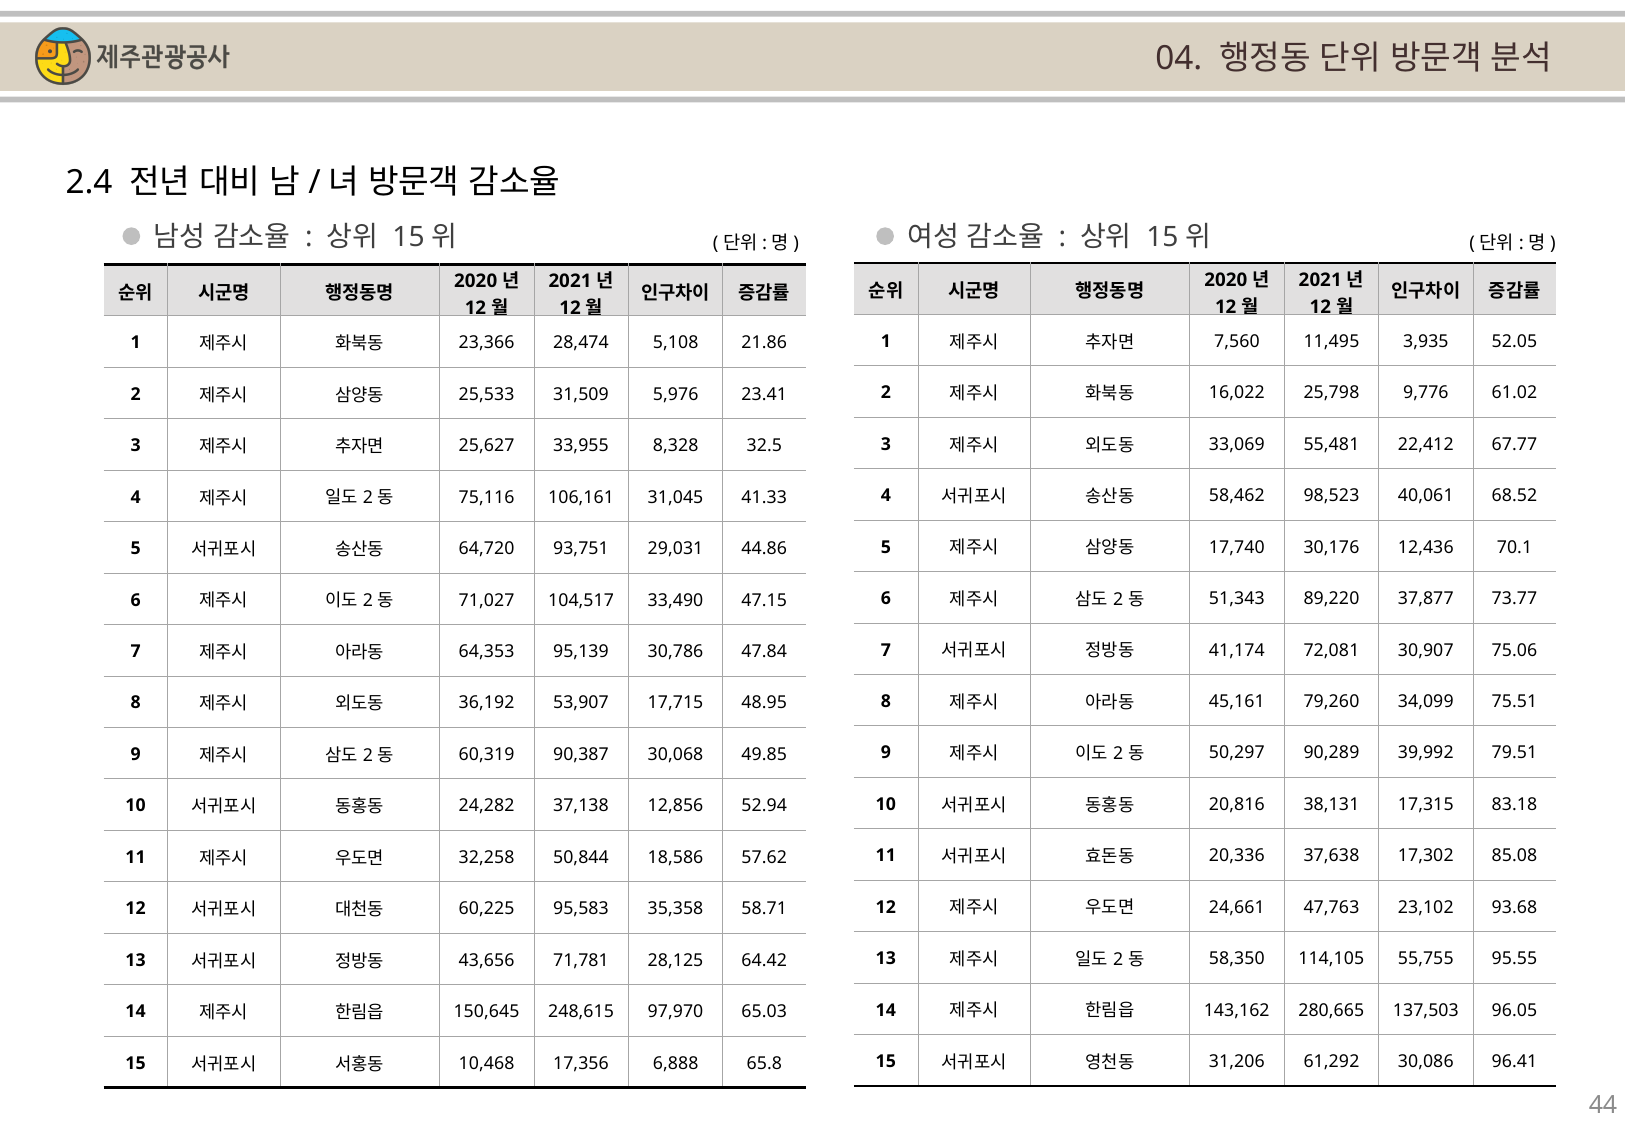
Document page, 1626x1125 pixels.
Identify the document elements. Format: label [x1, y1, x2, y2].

table_cell [1285, 984, 1378, 1034]
table_cell [854, 624, 918, 674]
table_cell [1379, 469, 1473, 520]
table_cell [854, 315, 918, 365]
table_cell [440, 677, 534, 727]
table_cell [281, 985, 439, 1036]
table_cell [629, 677, 722, 727]
table_cell [1379, 932, 1473, 983]
table_cell [854, 984, 918, 1034]
table_cell [919, 315, 1030, 365]
table_cell [1285, 829, 1378, 880]
table_cell [440, 985, 534, 1036]
table_cell [854, 778, 918, 828]
table_cell [1379, 829, 1473, 880]
table_cell [1031, 778, 1189, 828]
table_cell [723, 316, 806, 367]
table_cell [535, 419, 628, 470]
table_cell [854, 418, 918, 468]
table_cell [1031, 624, 1189, 674]
table_cell [919, 829, 1030, 880]
table_cell [104, 574, 167, 624]
table_cell [168, 831, 280, 881]
table_cell [440, 728, 534, 778]
table_cell [1031, 726, 1189, 777]
table_cell [281, 368, 439, 418]
table_header [1474, 264, 1556, 314]
table_cell [1379, 366, 1473, 417]
table_header [1285, 264, 1378, 314]
table_cell [1190, 829, 1284, 880]
table_cell [535, 1037, 628, 1086]
table_cell [1285, 726, 1378, 777]
table_cell [1031, 366, 1189, 417]
table_cell [723, 574, 806, 624]
table_cell [629, 985, 722, 1036]
table_cell [1474, 521, 1556, 571]
table_cell [1190, 418, 1284, 468]
table_cell [168, 934, 280, 984]
table_cell [281, 831, 439, 881]
table_header [440, 266, 534, 315]
table_cell [168, 779, 280, 830]
table_cell [919, 778, 1030, 828]
table_cell [281, 574, 439, 624]
table_cell [535, 779, 628, 830]
table_cell [919, 469, 1030, 520]
table_cell [1031, 1035, 1189, 1085]
table_cell [723, 677, 806, 727]
table_cell [1474, 315, 1556, 365]
table_cell [723, 985, 806, 1036]
table_cell [168, 985, 280, 1036]
table_cell [629, 316, 722, 367]
table_cell [281, 934, 439, 984]
table_cell [168, 419, 280, 470]
table_cell [1379, 624, 1473, 674]
table_cell [919, 572, 1030, 623]
table_cell [854, 572, 918, 623]
text_box [121, 210, 472, 260]
table_cell [1031, 829, 1189, 880]
table_cell [281, 677, 439, 727]
table_cell [919, 675, 1030, 725]
table_cell [1031, 932, 1189, 983]
table_cell [1379, 726, 1473, 777]
table_cell [854, 366, 918, 417]
table_cell [1379, 984, 1473, 1034]
table_cell [1474, 932, 1556, 983]
table_cell [723, 471, 806, 521]
slide_number [1251, 1063, 1618, 1123]
table_cell [281, 882, 439, 933]
table_cell [854, 932, 918, 983]
table_cell [1474, 984, 1556, 1034]
table_cell [1285, 521, 1378, 571]
table_cell [723, 522, 806, 573]
table_cell [629, 625, 722, 676]
table_cell [723, 368, 806, 418]
table_cell [1285, 366, 1378, 417]
table_cell [919, 881, 1030, 931]
table_cell [1031, 418, 1189, 468]
table_header [919, 264, 1030, 314]
table_cell [854, 675, 918, 725]
table_header [1190, 264, 1284, 314]
table_cell [1379, 572, 1473, 623]
table_cell [1474, 624, 1556, 674]
table_header [104, 266, 167, 315]
table_cell [168, 574, 280, 624]
table_cell [854, 726, 918, 777]
table_cell [281, 1037, 439, 1086]
table_cell [1474, 469, 1556, 520]
picture [31, 26, 232, 87]
table_cell [1285, 1035, 1378, 1063]
table_cell [1031, 984, 1189, 1034]
table_cell [1190, 881, 1284, 931]
table_cell [723, 831, 806, 881]
table_cell [440, 779, 534, 830]
table_cell [1285, 315, 1378, 365]
table_cell [104, 1037, 167, 1086]
table_cell [1190, 778, 1284, 828]
table_cell [104, 625, 167, 676]
text_box [50, 152, 1144, 208]
table_cell [281, 471, 439, 521]
table_cell [629, 882, 722, 933]
table_cell [104, 882, 167, 933]
table_cell [1474, 418, 1556, 468]
table_cell [535, 625, 628, 676]
table_cell [1190, 469, 1284, 520]
table_cell [104, 677, 167, 727]
table_cell [168, 316, 280, 367]
table_cell [168, 471, 280, 521]
table_cell [440, 574, 534, 624]
table_cell [629, 368, 722, 418]
table_header [281, 266, 439, 315]
table_cell [440, 1037, 534, 1086]
table_cell [1031, 881, 1189, 931]
table_cell [168, 368, 280, 418]
table_cell [1031, 675, 1189, 725]
table_cell [919, 624, 1030, 674]
table_cell [919, 366, 1030, 417]
table_cell [1190, 624, 1284, 674]
table_cell [281, 522, 439, 573]
table_cell [535, 574, 628, 624]
table_cell [1474, 366, 1556, 417]
table_cell [1031, 572, 1189, 623]
table_cell [440, 934, 534, 984]
table_cell [104, 831, 167, 881]
table_cell [1474, 572, 1556, 623]
table_cell [281, 316, 439, 367]
text_box [698, 223, 814, 261]
table_cell [1285, 624, 1378, 674]
text_box [1042, 28, 1595, 84]
table_cell [1190, 984, 1284, 1034]
table_cell [629, 1037, 722, 1086]
table_cell [535, 368, 628, 418]
table_cell [854, 881, 918, 931]
table_cell [723, 625, 806, 676]
table_cell [1190, 726, 1284, 777]
table_cell [723, 779, 806, 830]
table_cell [535, 934, 628, 984]
table_cell [629, 419, 722, 470]
text_box [1454, 223, 1571, 261]
table_cell [440, 882, 534, 933]
table_cell [1190, 366, 1284, 417]
table_header [1379, 264, 1473, 314]
table_cell [1285, 469, 1378, 520]
table_cell [1474, 778, 1556, 828]
table_cell [854, 829, 918, 880]
table_cell [104, 985, 167, 1036]
table_cell [1474, 881, 1556, 931]
table_header [535, 266, 628, 315]
table_cell [723, 1037, 806, 1086]
table_cell [168, 522, 280, 573]
table_cell [440, 471, 534, 521]
table_cell [723, 419, 806, 470]
table_cell [281, 419, 439, 470]
table_cell [1474, 675, 1556, 725]
table_cell [104, 728, 167, 778]
table_cell [1285, 675, 1378, 725]
table_cell [1379, 881, 1473, 931]
table_cell [104, 368, 167, 418]
table_cell [1285, 881, 1378, 931]
table_cell [919, 726, 1030, 777]
table_cell [919, 521, 1030, 571]
table_cell [535, 522, 628, 573]
table_cell [629, 934, 722, 984]
table_cell [1285, 932, 1378, 983]
table_cell [1190, 521, 1284, 571]
table_header [1031, 264, 1189, 314]
table_cell [1379, 778, 1473, 828]
table_cell [1031, 469, 1189, 520]
table_cell [1190, 1035, 1284, 1085]
table_header [629, 266, 722, 315]
table_cell [440, 368, 534, 418]
table_cell [723, 934, 806, 984]
table_cell [281, 625, 439, 676]
table_cell [1031, 315, 1189, 365]
table_cell [1190, 932, 1284, 983]
table_cell [440, 831, 534, 881]
table_cell [1474, 1035, 1556, 1063]
table_cell [168, 1037, 280, 1086]
table_cell [1285, 572, 1378, 623]
table_cell [168, 728, 280, 778]
table_cell [440, 316, 534, 367]
table_cell [723, 882, 806, 933]
table_cell [919, 1035, 1030, 1085]
table_cell [440, 625, 534, 676]
table_cell [1190, 315, 1284, 365]
table_cell [535, 316, 628, 367]
table_cell [1379, 418, 1473, 468]
table_header [854, 264, 918, 314]
table_cell [1379, 315, 1473, 365]
table_cell [629, 831, 722, 881]
table_cell [854, 1035, 918, 1085]
table_cell [629, 728, 722, 778]
table_cell [535, 471, 628, 521]
table_header [723, 266, 806, 315]
table_cell [168, 625, 280, 676]
table_cell [723, 728, 806, 778]
table_cell [281, 779, 439, 830]
table_cell [919, 932, 1030, 983]
table_header [168, 266, 280, 315]
table_cell [535, 677, 628, 727]
table_cell [104, 316, 167, 367]
table_cell [281, 728, 439, 778]
table_cell [1285, 778, 1378, 828]
table_cell [104, 471, 167, 521]
table_cell [1474, 726, 1556, 777]
table_cell [854, 521, 918, 571]
table_cell [535, 831, 628, 881]
table_cell [104, 934, 167, 984]
table_cell [535, 728, 628, 778]
table_cell [440, 522, 534, 573]
table_cell [919, 418, 1030, 468]
table_cell [1474, 829, 1556, 880]
table_cell [1379, 521, 1473, 571]
table_cell [1285, 418, 1378, 468]
table_cell [919, 984, 1030, 1034]
table_cell [168, 882, 280, 933]
table_cell [1379, 1035, 1473, 1063]
table_cell [104, 779, 167, 830]
table_cell [1190, 572, 1284, 623]
table_cell [854, 469, 918, 520]
table_cell [629, 471, 722, 521]
table_cell [629, 574, 722, 624]
table_cell [104, 419, 167, 470]
text_box [875, 210, 1226, 260]
table_cell [104, 522, 167, 573]
table_cell [535, 882, 628, 933]
table_cell [629, 779, 722, 830]
table_cell [1190, 675, 1284, 725]
table_cell [629, 522, 722, 573]
table_cell [535, 985, 628, 1036]
table_cell [1379, 675, 1473, 725]
table_cell [1031, 521, 1189, 571]
table_cell [168, 677, 280, 727]
table_cell [440, 419, 534, 470]
